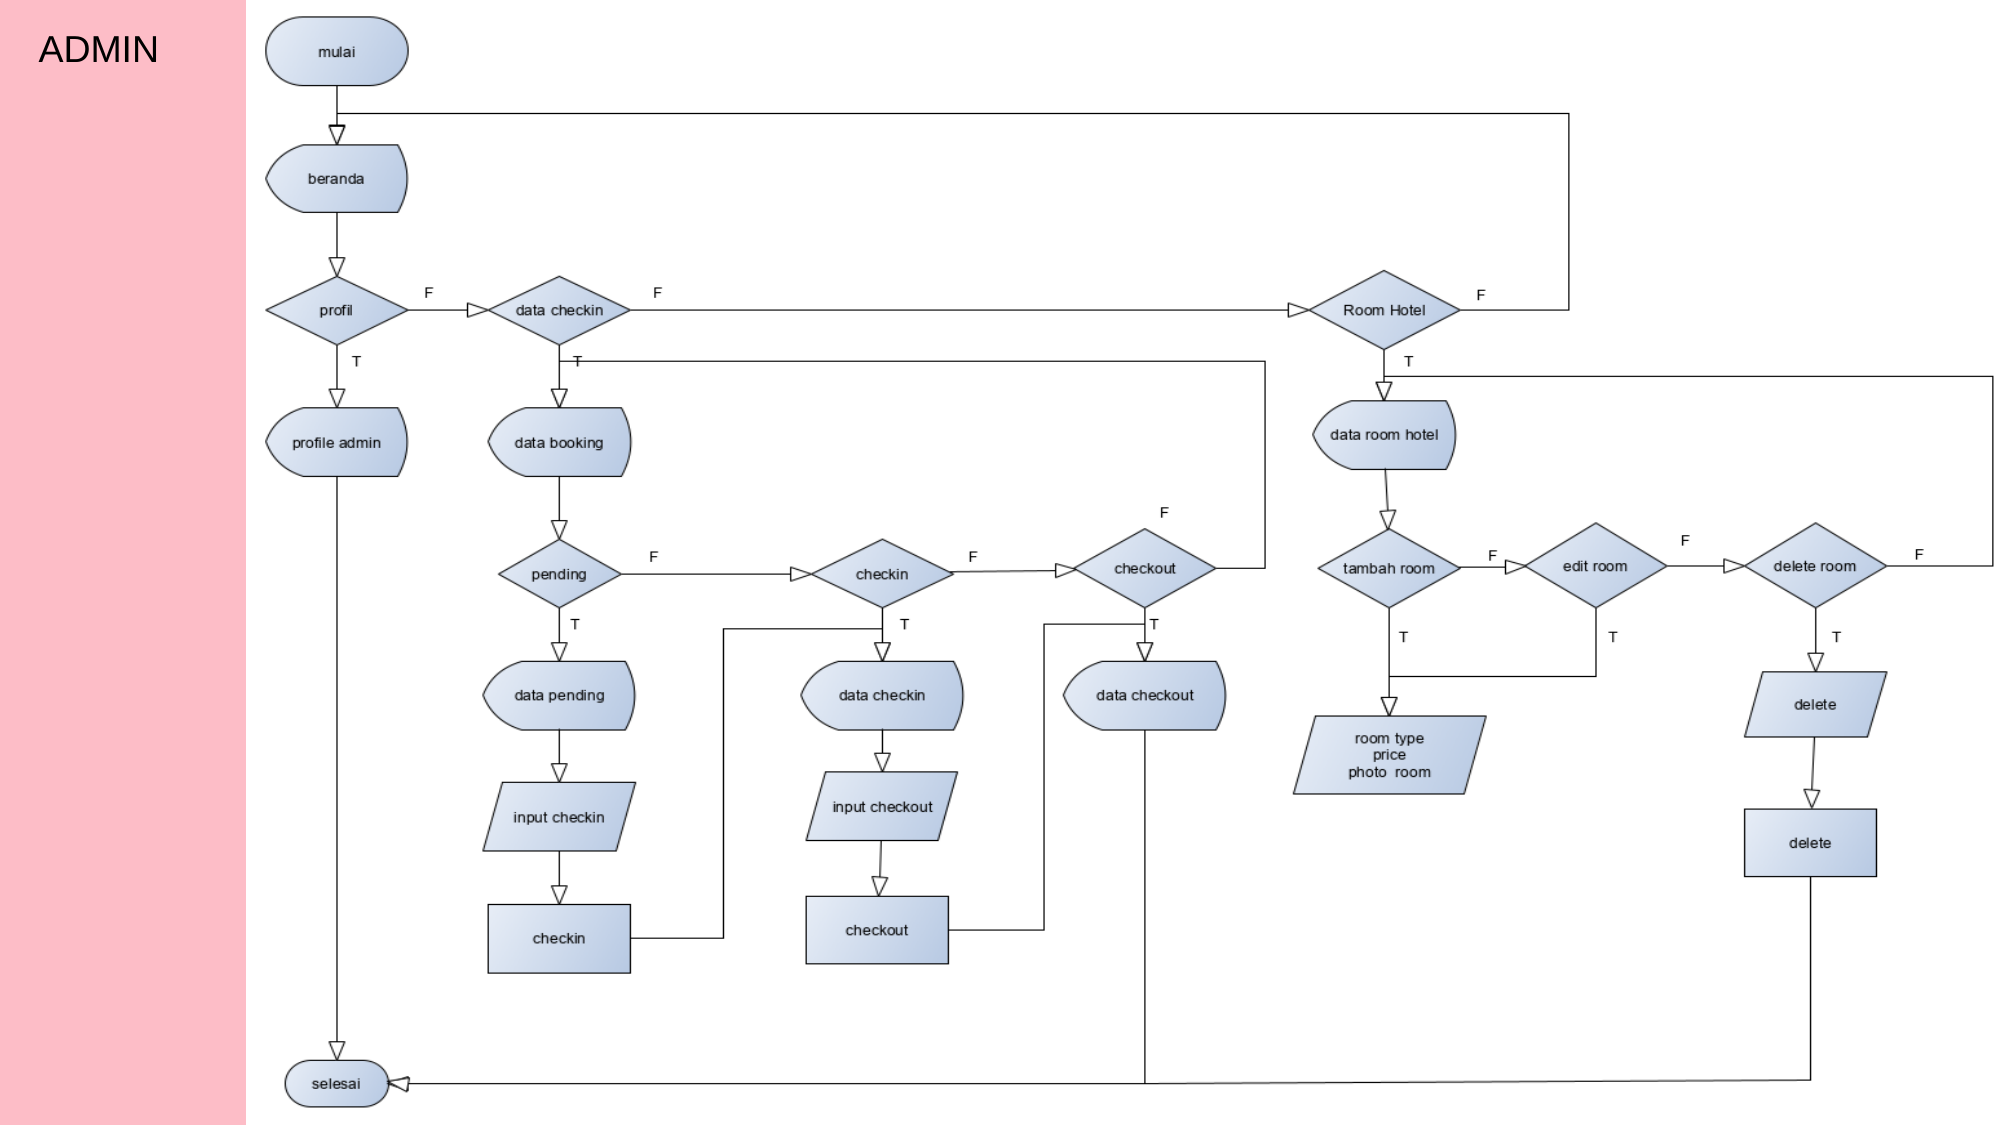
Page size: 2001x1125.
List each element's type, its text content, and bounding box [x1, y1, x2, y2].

picture [246, 0, 2000, 1125]
text_box ADMIN [23, 17, 246, 78]
